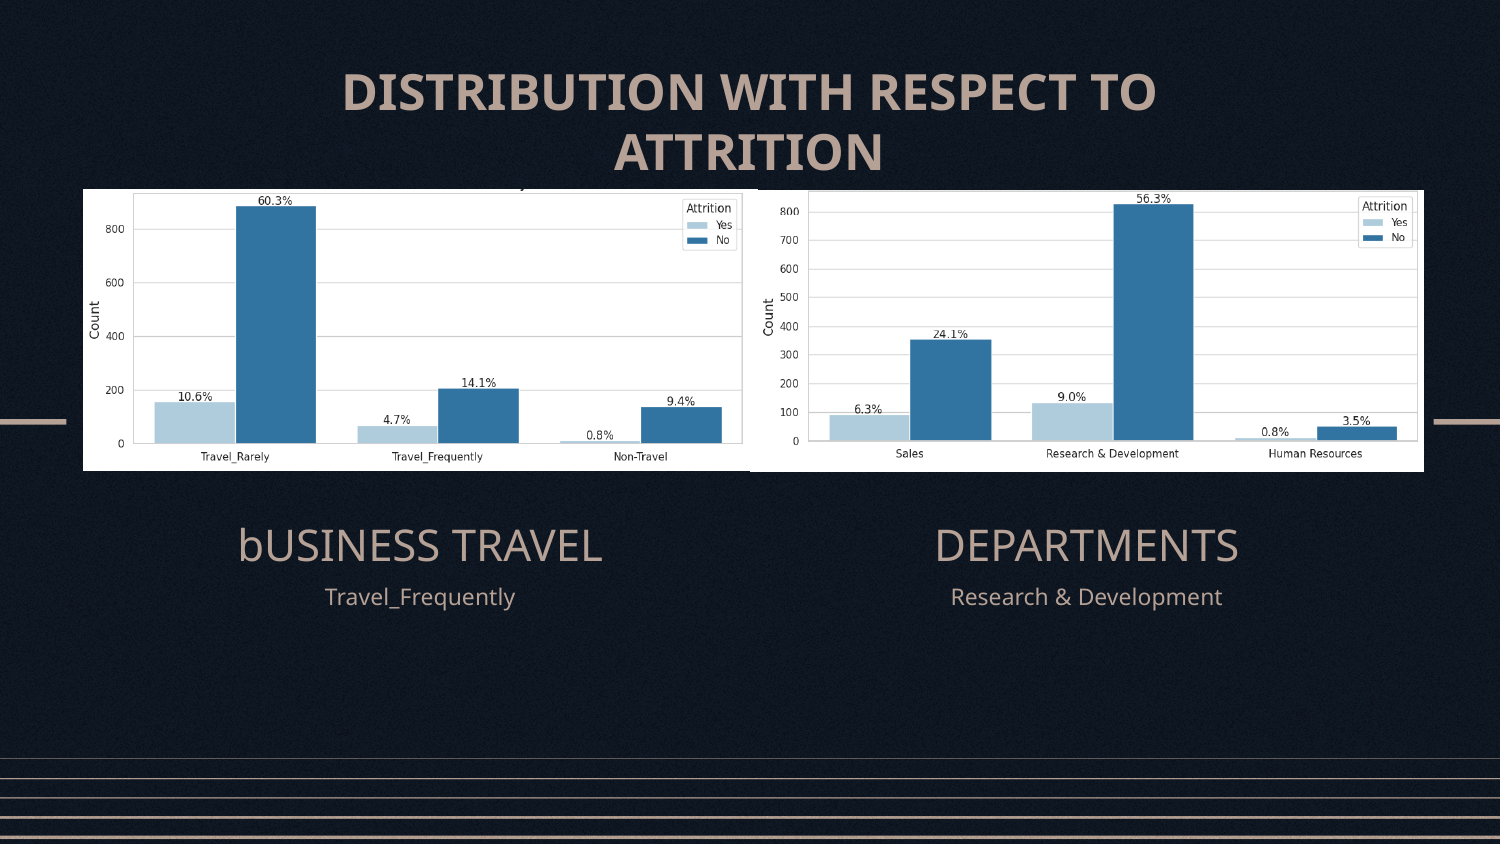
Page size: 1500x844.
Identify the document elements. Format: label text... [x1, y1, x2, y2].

text_box DEPARTMENTS [877, 512, 1297, 576]
picture [0, 0, 1500, 844]
text_box bUSINESS TRAVEL [210, 512, 630, 576]
text_box Research & Development [877, 576, 1297, 616]
text_box DISTRIBUTION WITH RESPECT TO ATTRITION [293, 54, 1207, 187]
text_box Travel_Frequently [210, 576, 630, 616]
